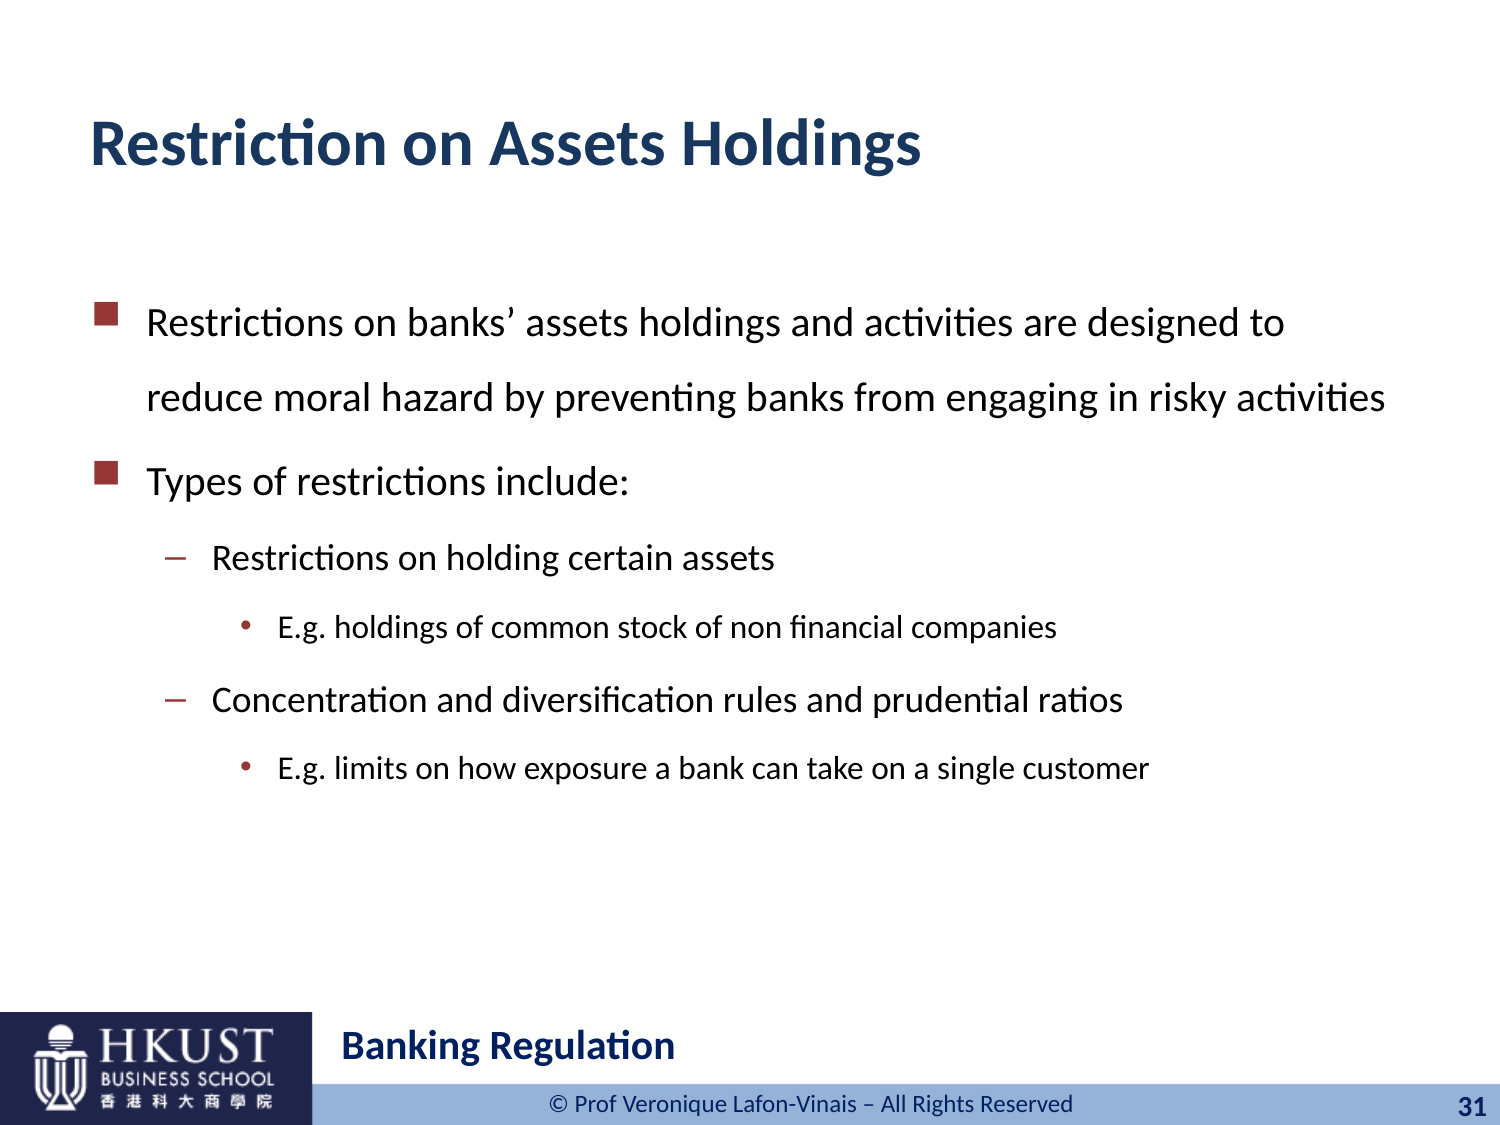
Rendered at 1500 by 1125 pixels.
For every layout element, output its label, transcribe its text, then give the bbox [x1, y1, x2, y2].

list Restrictions on banks’ assets holdings and activities are designed to reduce moral hazard by preventing banks from engaging in risky activities Types of restrictions include: Restrictions on holding certain assets E.g. holdings of common stock of non financial companies Concentration and diversification rules and prudential ratios E.g. limits on how exposure a bank can take on a single customer [74, 262, 1426, 1006]
slide_number 31 [1351, 1080, 1500, 1125]
title Restriction on Assets Holdings [74, 44, 1426, 233]
picture [0, 1012, 1500, 1125]
footer Banking Regulation [326, 1007, 1500, 1078]
